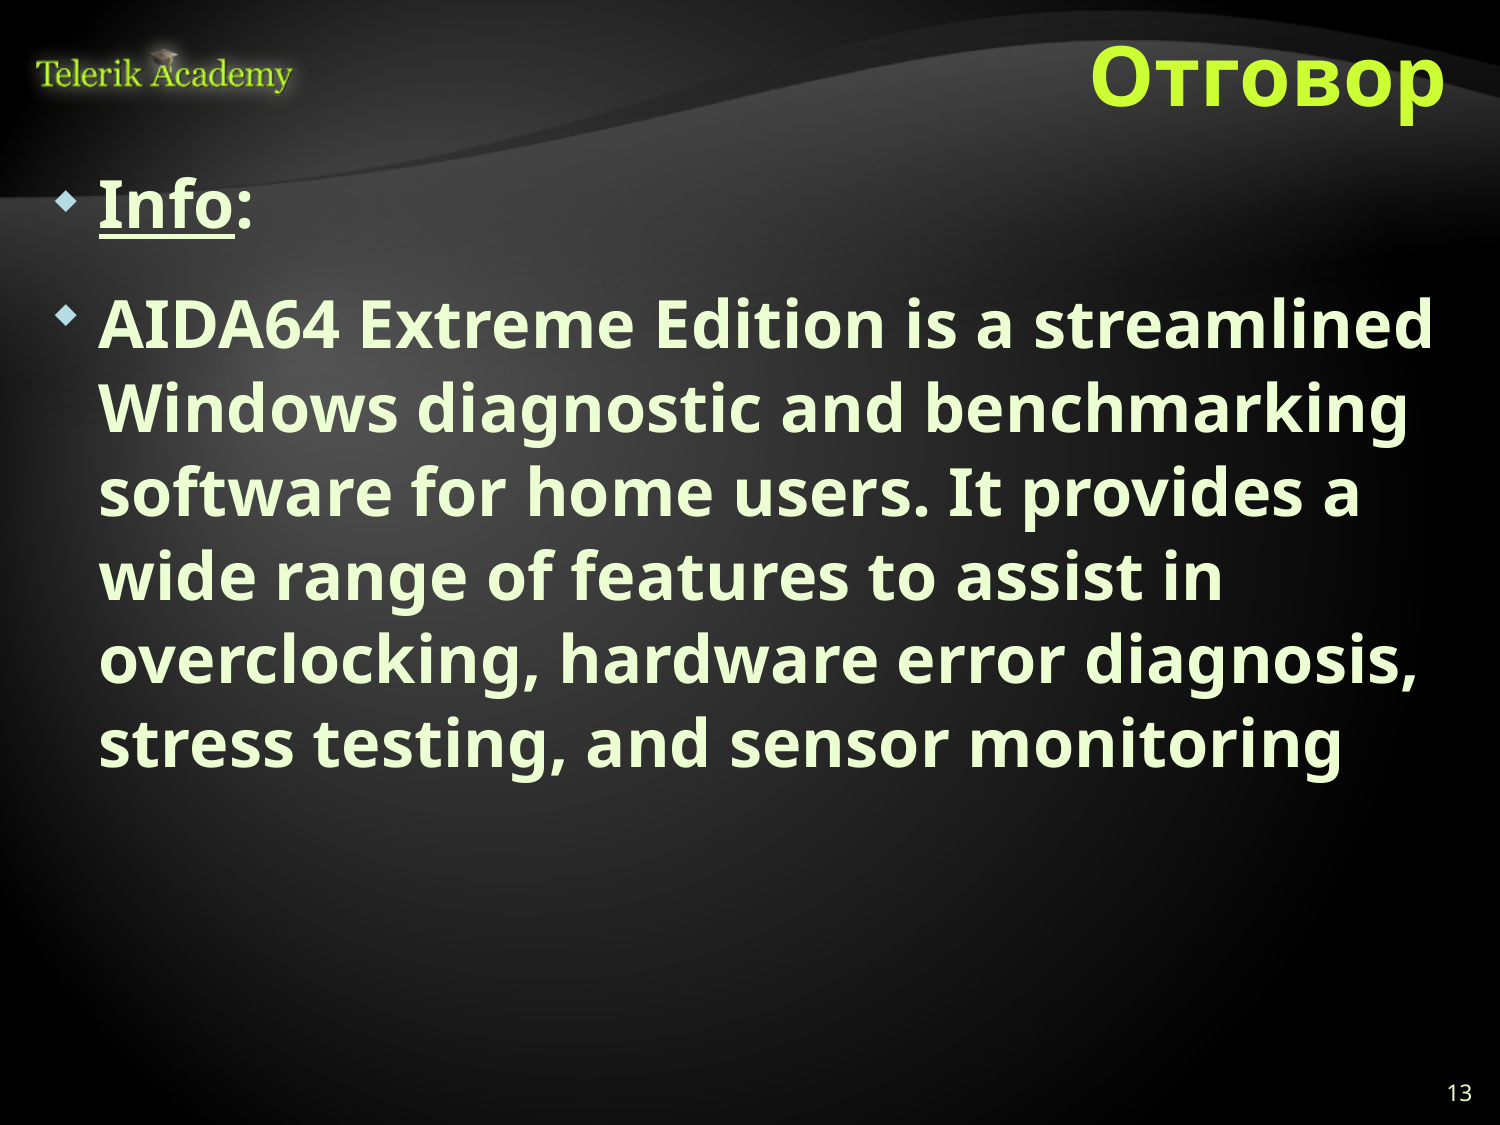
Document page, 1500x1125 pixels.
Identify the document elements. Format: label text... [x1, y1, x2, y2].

slide_number 13 [1412, 1074, 1488, 1113]
title Отговор [300, 12, 1463, 149]
list Info: AIDA64 Extreme Edition is a streamlined Windows diagnostic and benchmarking software for home users. It provides a wide range of features to assist in overclocking, hardware error diagnosis, stress testing, and sensor monitoring [37, 149, 1463, 1100]
picture [0, 0, 1500, 1125]
